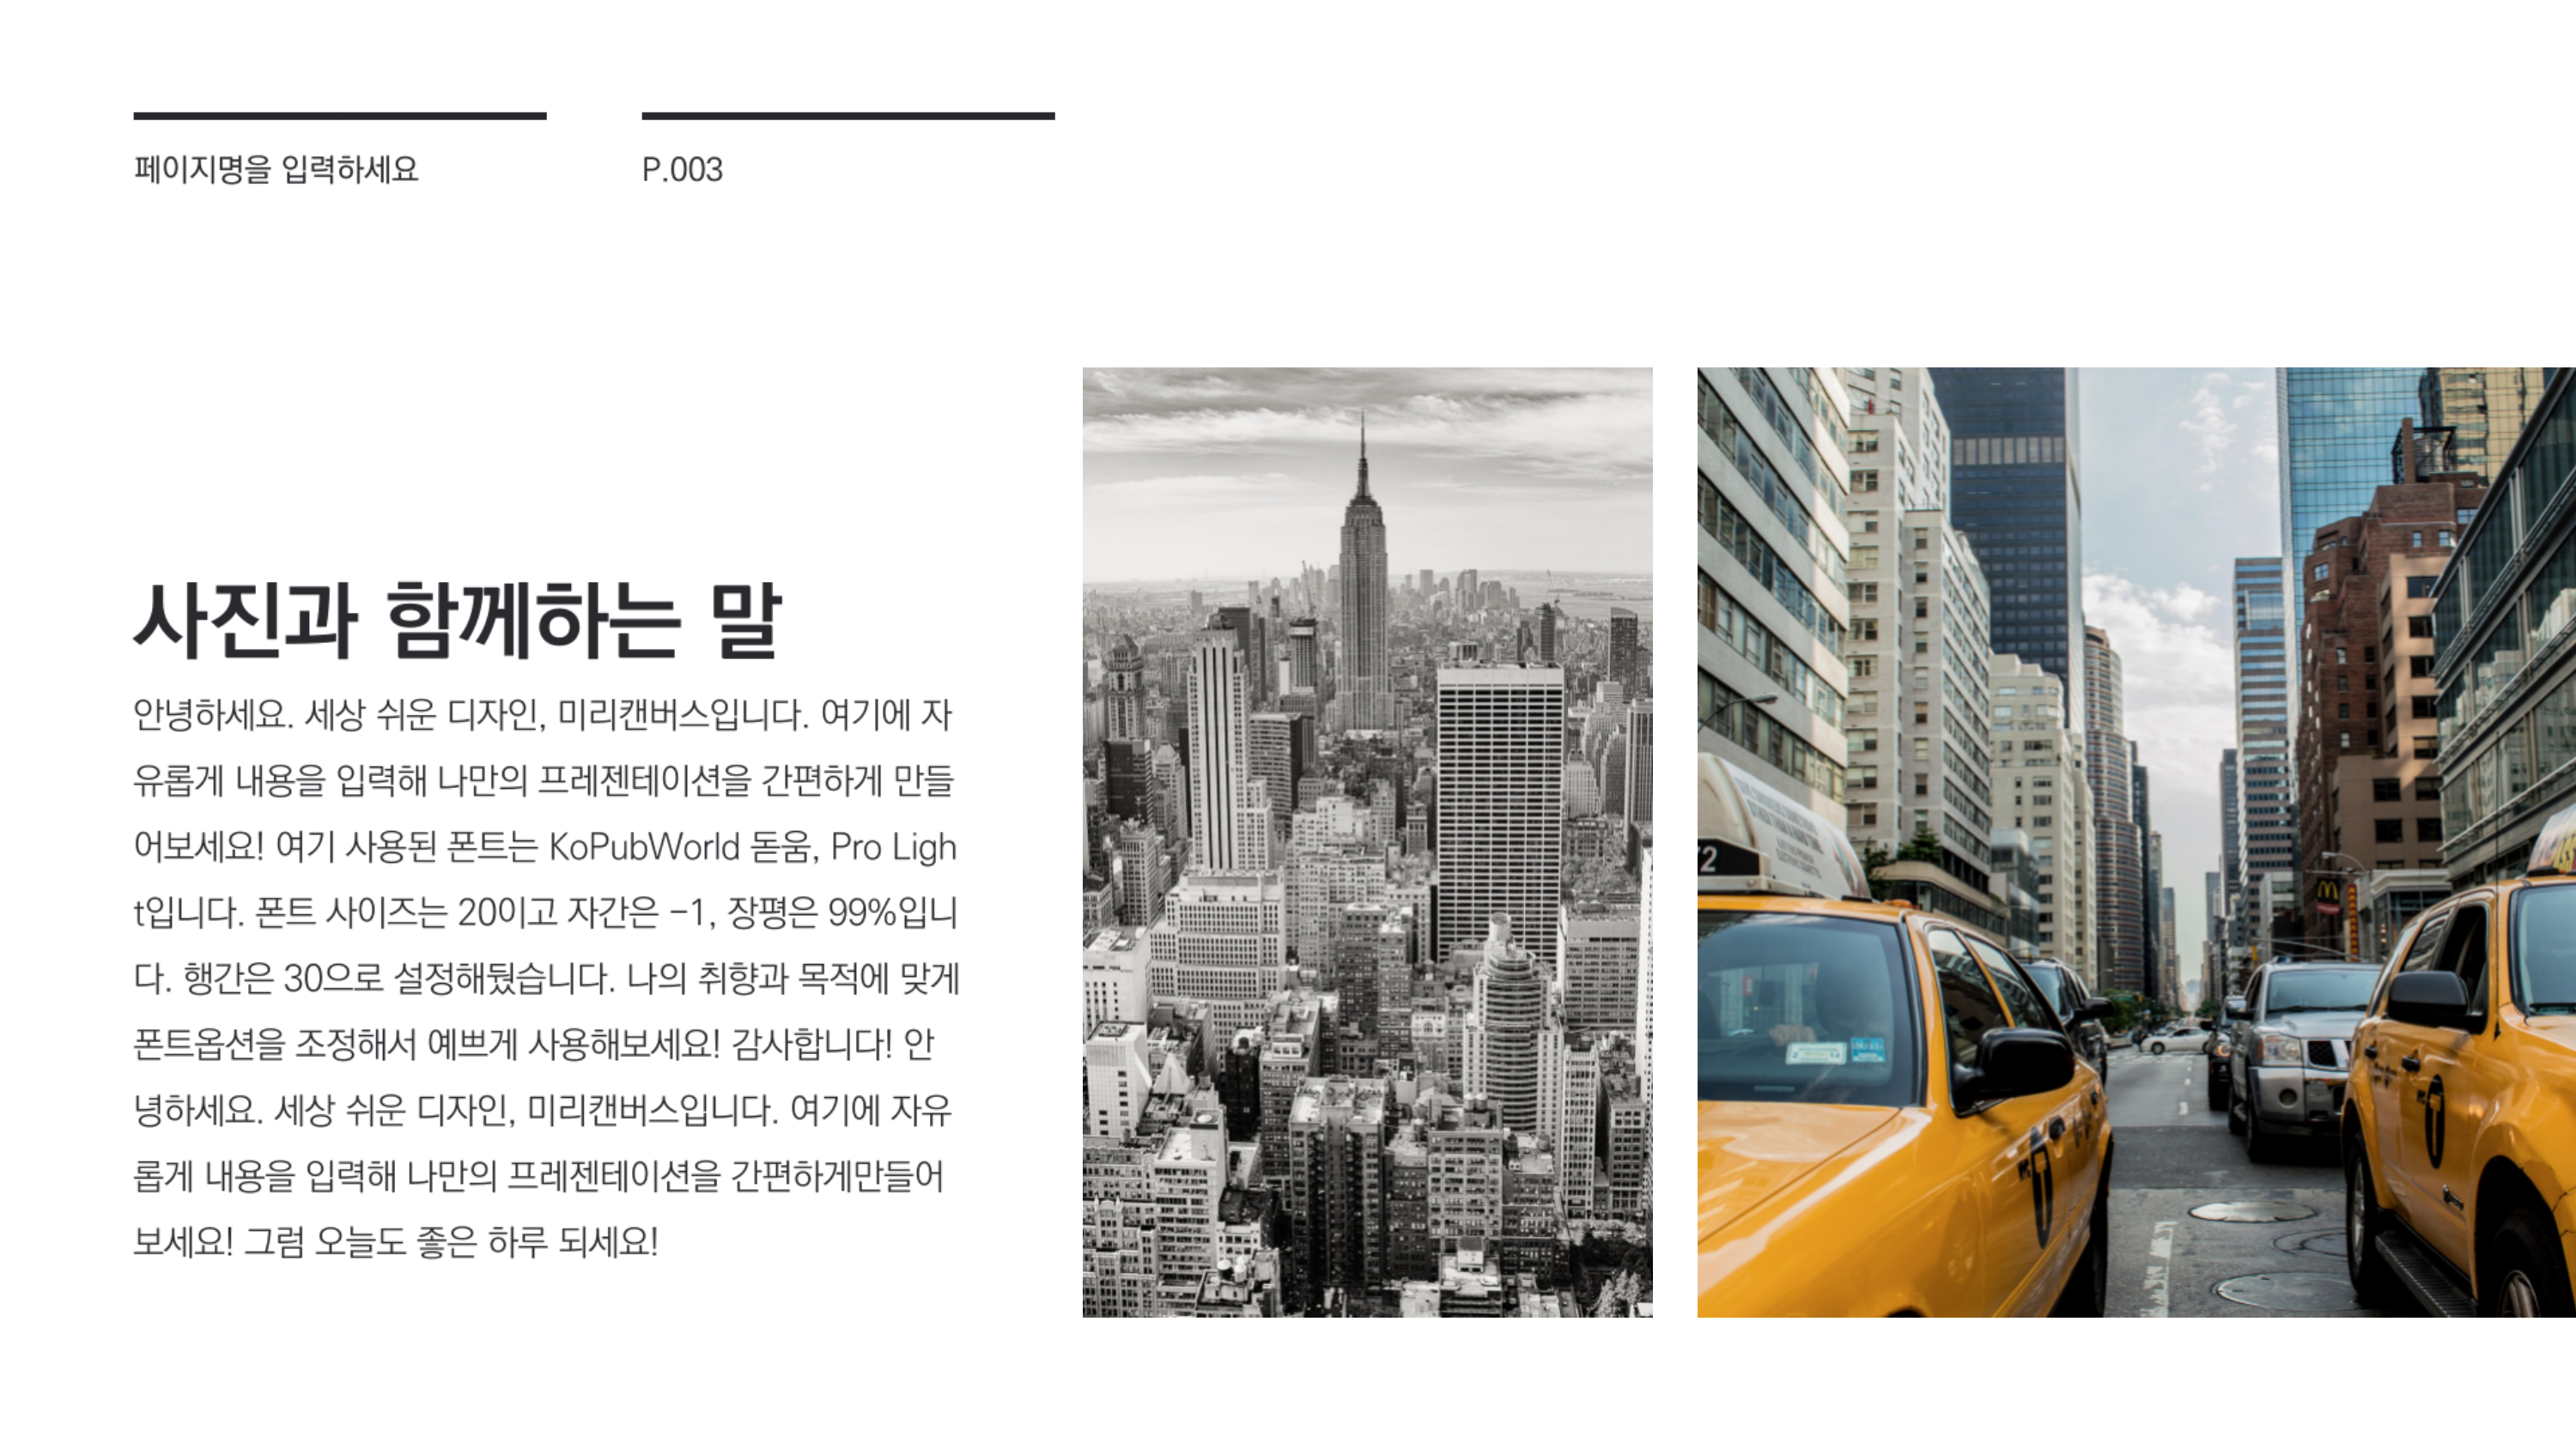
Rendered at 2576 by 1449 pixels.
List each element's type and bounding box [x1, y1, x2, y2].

text_box [133, 112, 548, 120]
text_box [641, 112, 1055, 120]
picture [636, 142, 739, 200]
picture [120, 550, 982, 1292]
text_box [1082, 367, 1653, 1318]
picture [128, 142, 434, 200]
text_box [1698, 367, 2576, 1318]
